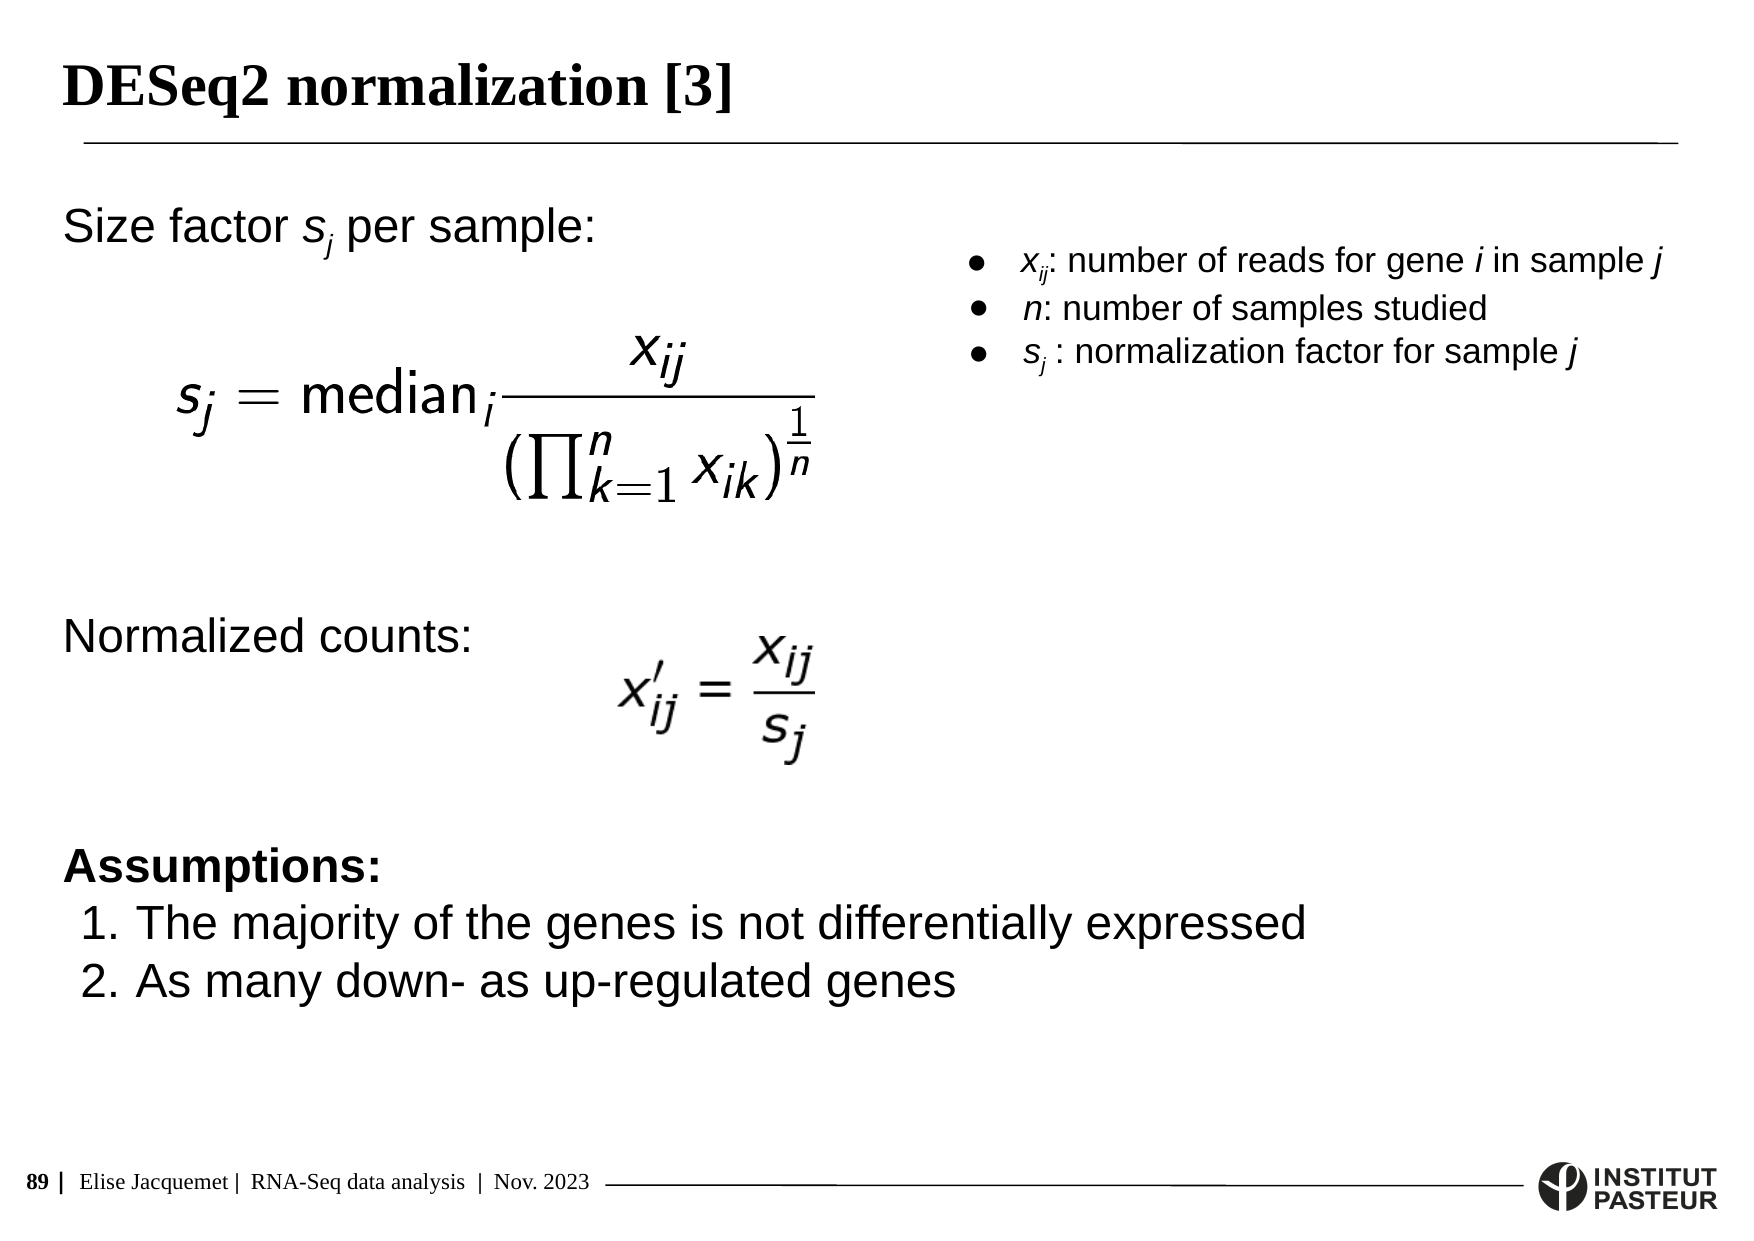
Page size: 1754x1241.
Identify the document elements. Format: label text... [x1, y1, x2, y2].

text_box Size factor sj per sample: Normalized counts: Assumptions: The majority of the genes is not differentially expressed As many down- as up-regulated genes [62, 194, 1692, 1152]
picture [1534, 1155, 1722, 1218]
picture [176, 335, 815, 502]
text_box DESeq2 normalization [3] [62, 2, 1692, 160]
picture [616, 636, 815, 766]
text_box xij: number of reads for gene i in sample j n: number of samples studied sj : normalization factor for sample j [931, 221, 1724, 412]
